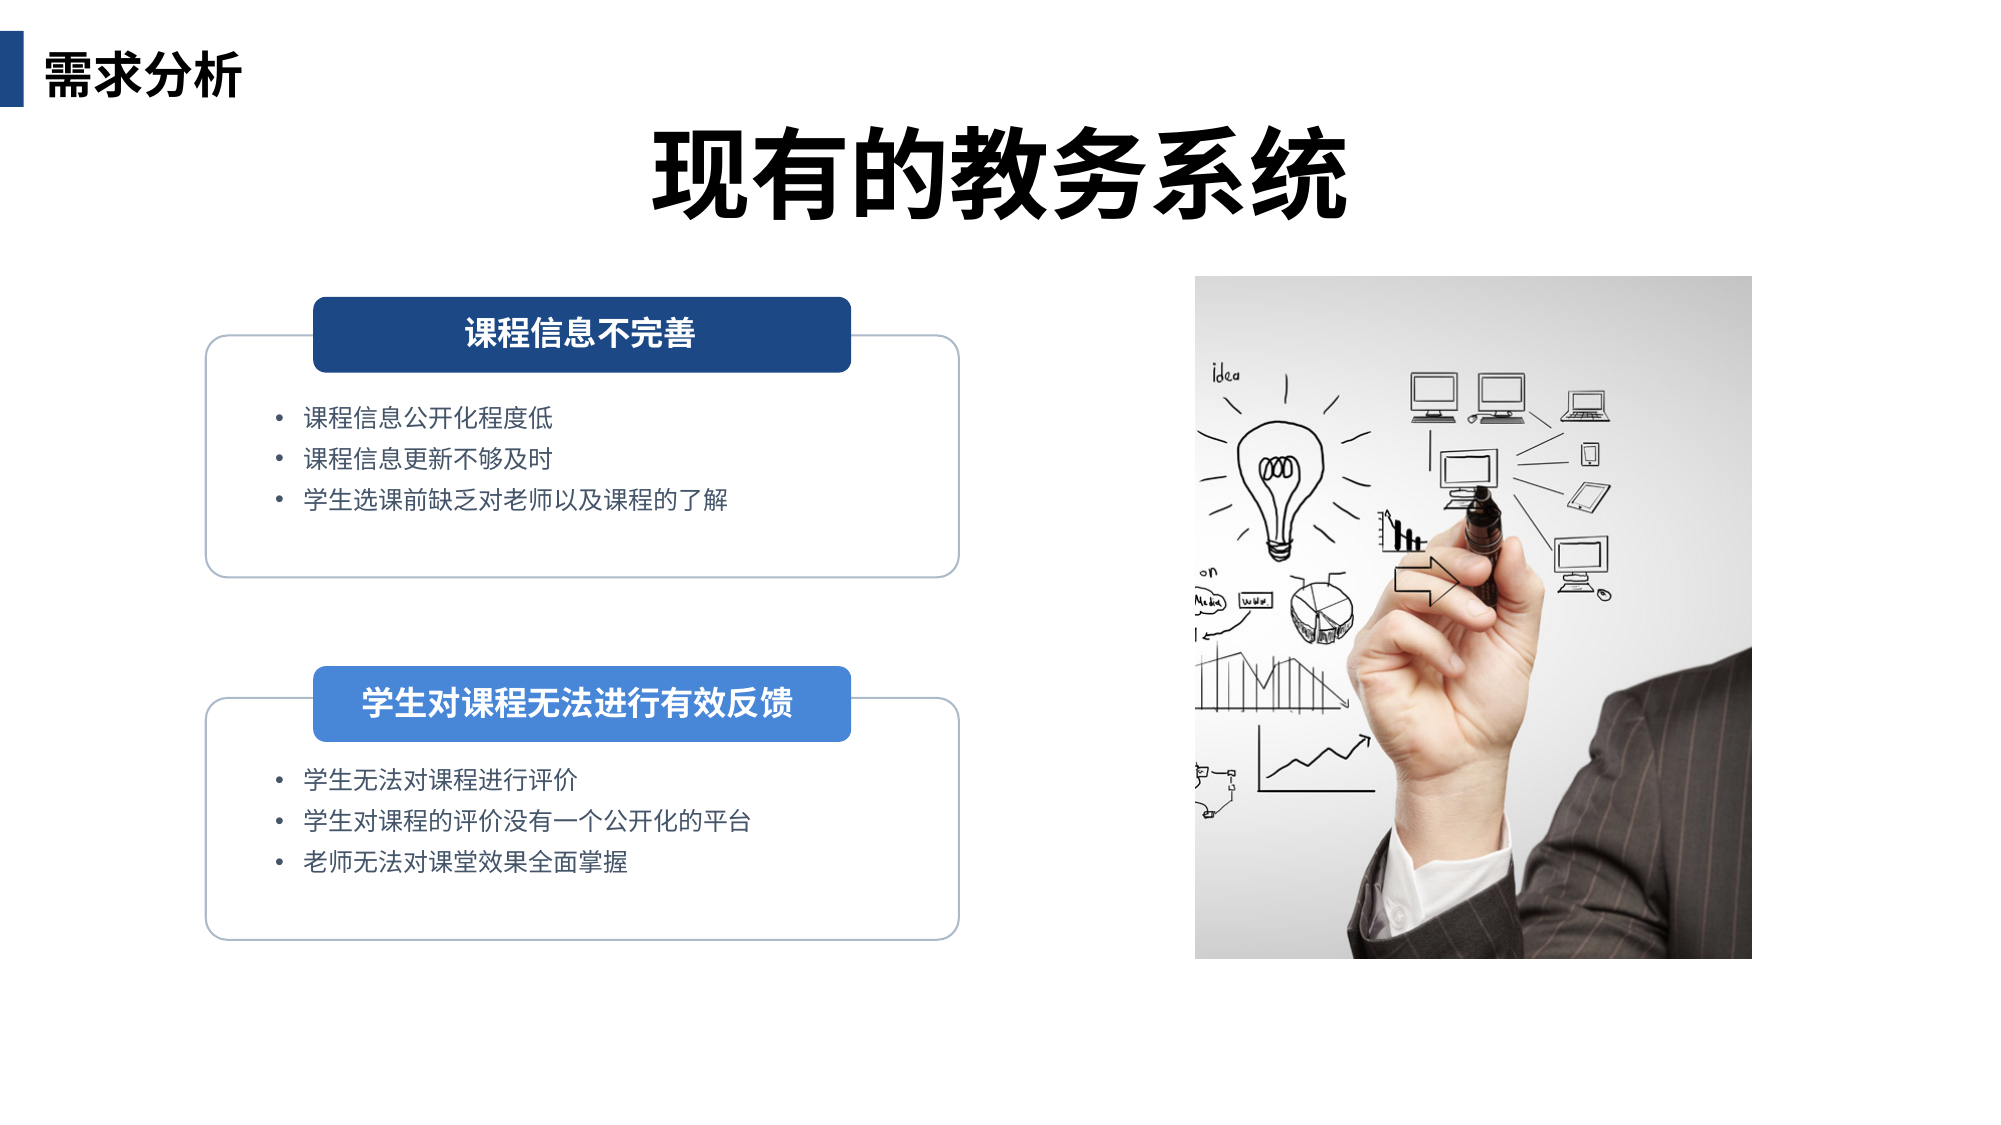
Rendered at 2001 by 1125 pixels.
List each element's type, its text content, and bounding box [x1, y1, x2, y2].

text_box 学生无法对课程进行评价 学生对课程的评价没有一个公开化的平台 老师无法对课堂效果全面掌握 [260, 751, 905, 884]
text_box 学生对课程无法进行有效反馈 [317, 674, 838, 730]
text_box 现有的教务系统 [482, 104, 1518, 239]
picture [1194, 276, 1752, 959]
text_box [313, 666, 852, 742]
text_box 课程信息公开化程度低 课程信息更新不够及时 学生选课前缺乏对老师以及课程的了解 [260, 389, 905, 563]
text_box 需求分析 [28, 36, 462, 111]
text_box [205, 335, 959, 578]
text_box [313, 296, 852, 373]
text_box [0, 30, 24, 107]
text_box [205, 697, 959, 940]
text_box 课程信息不完善 [351, 304, 811, 360]
